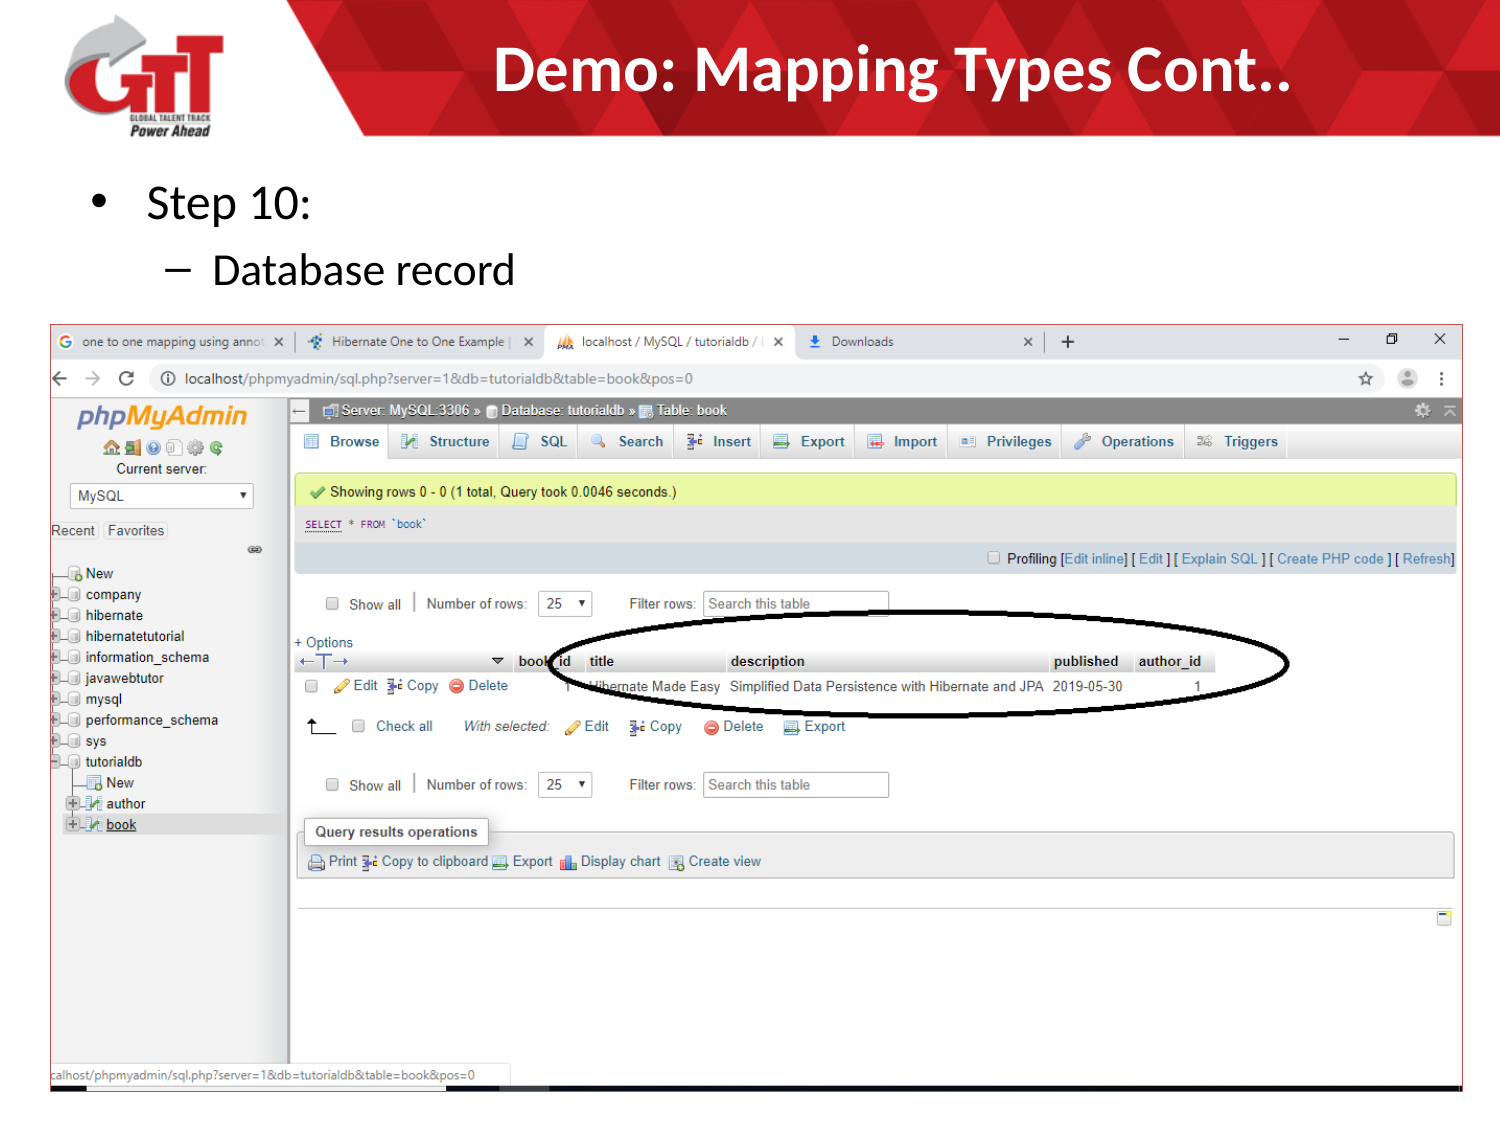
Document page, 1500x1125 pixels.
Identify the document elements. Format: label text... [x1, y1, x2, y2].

list Step 10: Database record [75, 162, 1426, 323]
title Demo: Mapping Types Cont.. [324, 12, 1463, 118]
picture [0, 0, 1500, 1125]
